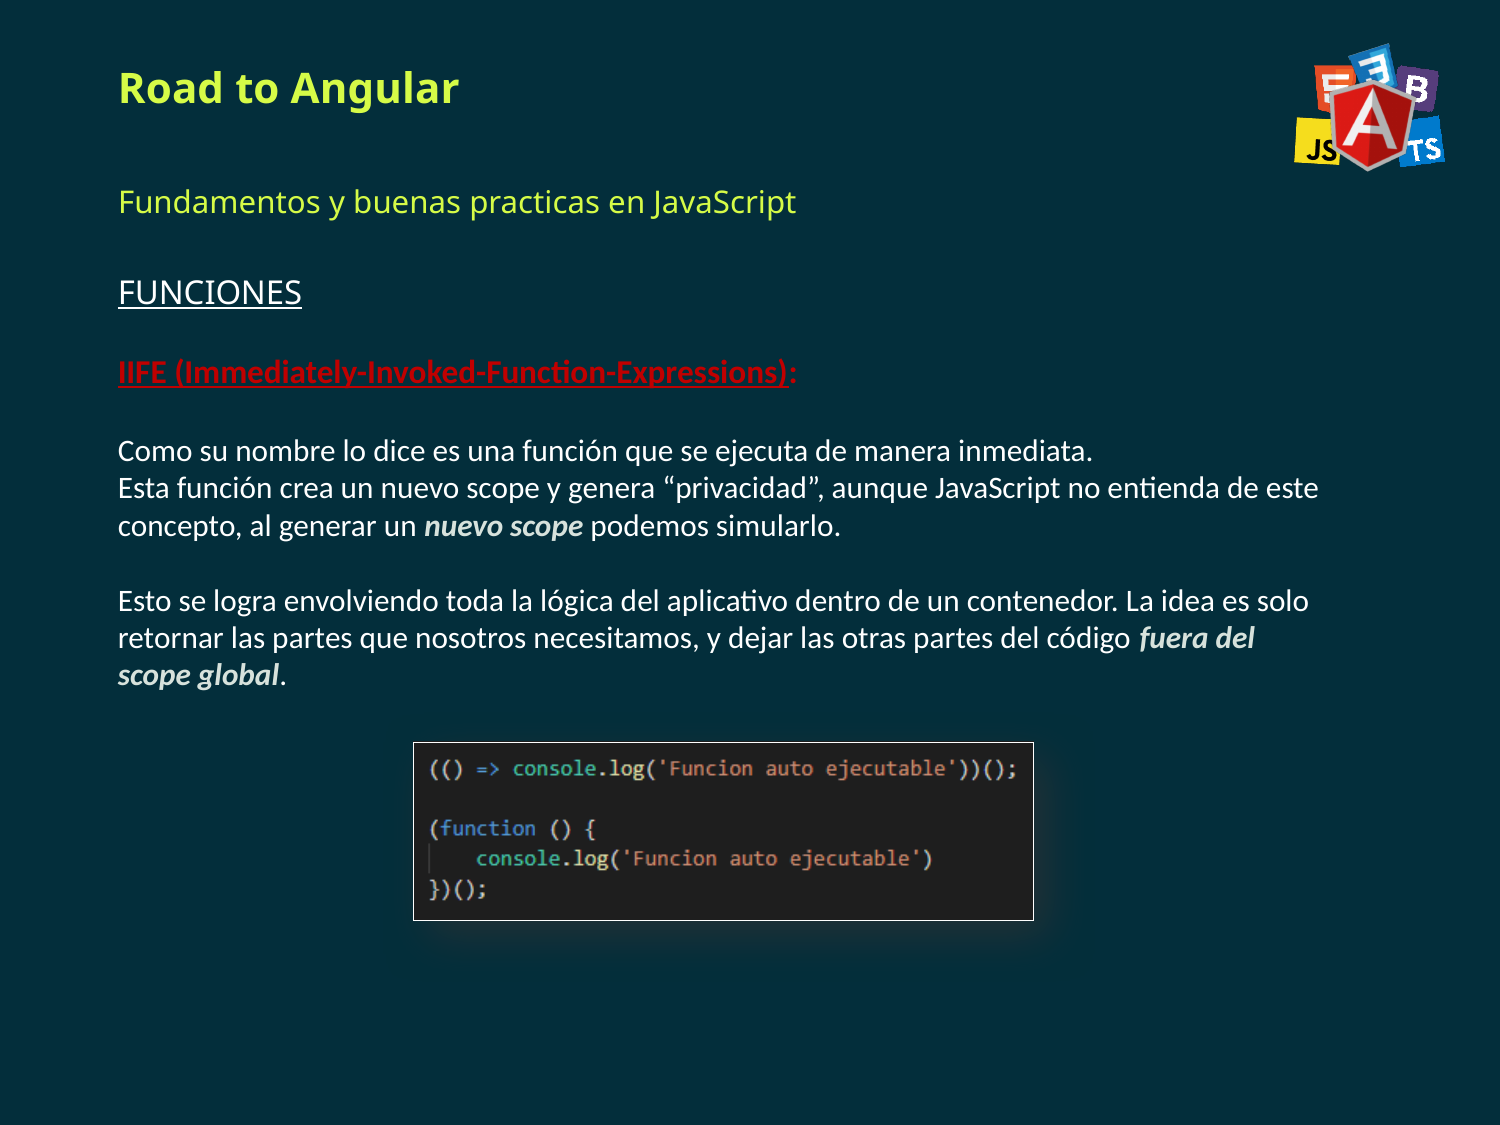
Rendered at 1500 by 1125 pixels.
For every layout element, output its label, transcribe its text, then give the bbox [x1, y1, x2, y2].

list FUNCIONES IIFE (Immediately-Invoked-Function-Expressions): Como su nombre lo dice es una función que se ejecuta de manera inmediata. Esta función crea un nuevo scope y genera “privacidad”, aunque JavaScript no entienda de este concepto, al generar un nuevo scope podemos simularlo. Esto se logra envolviendo toda la lógica del aplicativo dentro de un contenedor. La idea es solo retornar las partes que nosotros necesitamos, y dejar las otras partes del código fuera del scope global. [103, 264, 1345, 1014]
list Fundamentos y buenas practicas en JavaScript [103, 163, 1282, 244]
picture [1295, 44, 1444, 171]
title Road to Angular [103, 59, 1282, 144]
picture [413, 741, 1034, 921]
